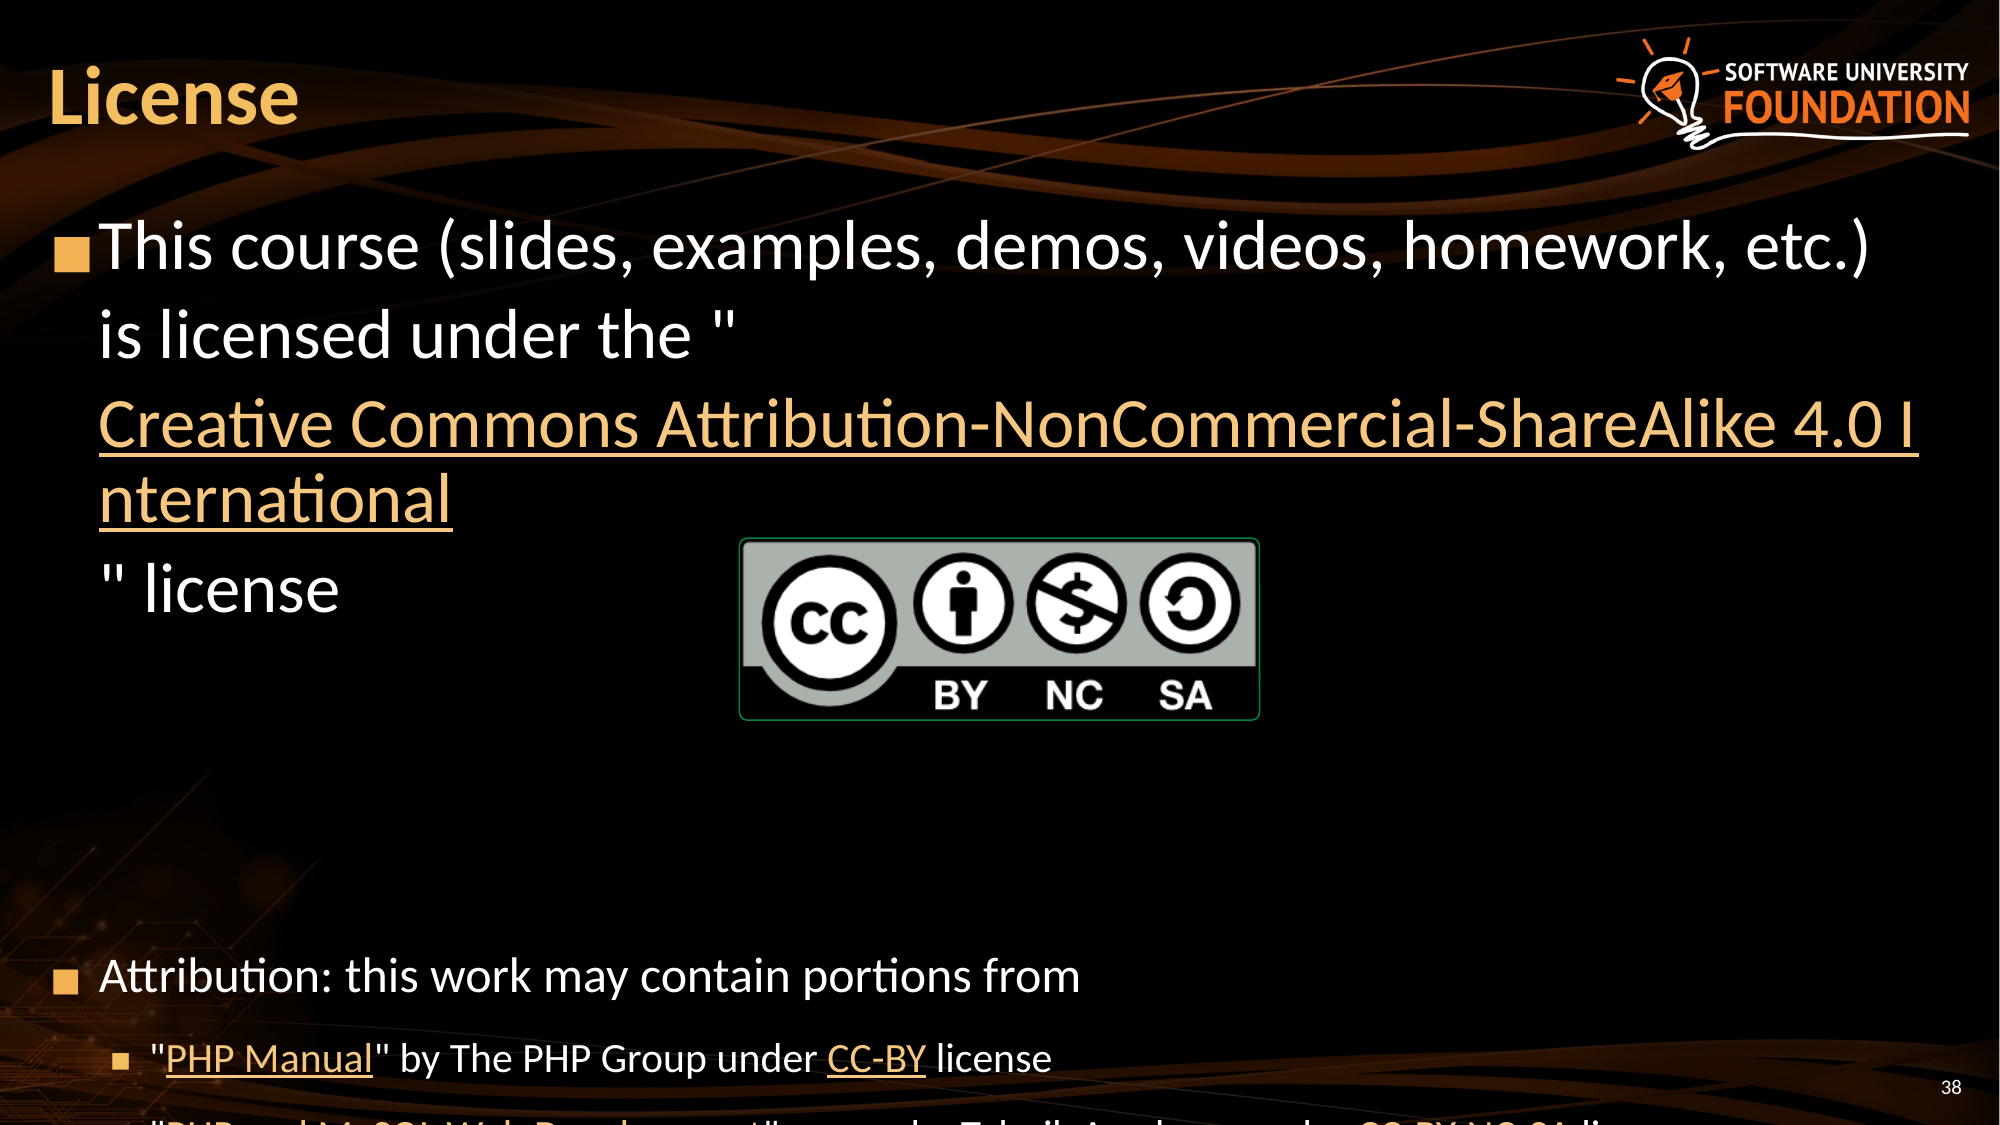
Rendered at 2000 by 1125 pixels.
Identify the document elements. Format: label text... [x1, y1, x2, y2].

list This course (slides, examples, demos, videos, homework, etc.) is licensed under the "Creative Commons Attribution-NonCommercial-ShareAlike 4.0 International" license Attribution: this work may contain portions from "PHP Manual" by The PHP Group under CC-BY license "PHP and MySQL Web Development" course by Telerik Academy under CC-BY-NC-SA license [31, 188, 1968, 1103]
slide_number ‹#› [1897, 1070, 1968, 1103]
title License [30, 6, 1602, 189]
picture [0, 0, 2000, 1125]
